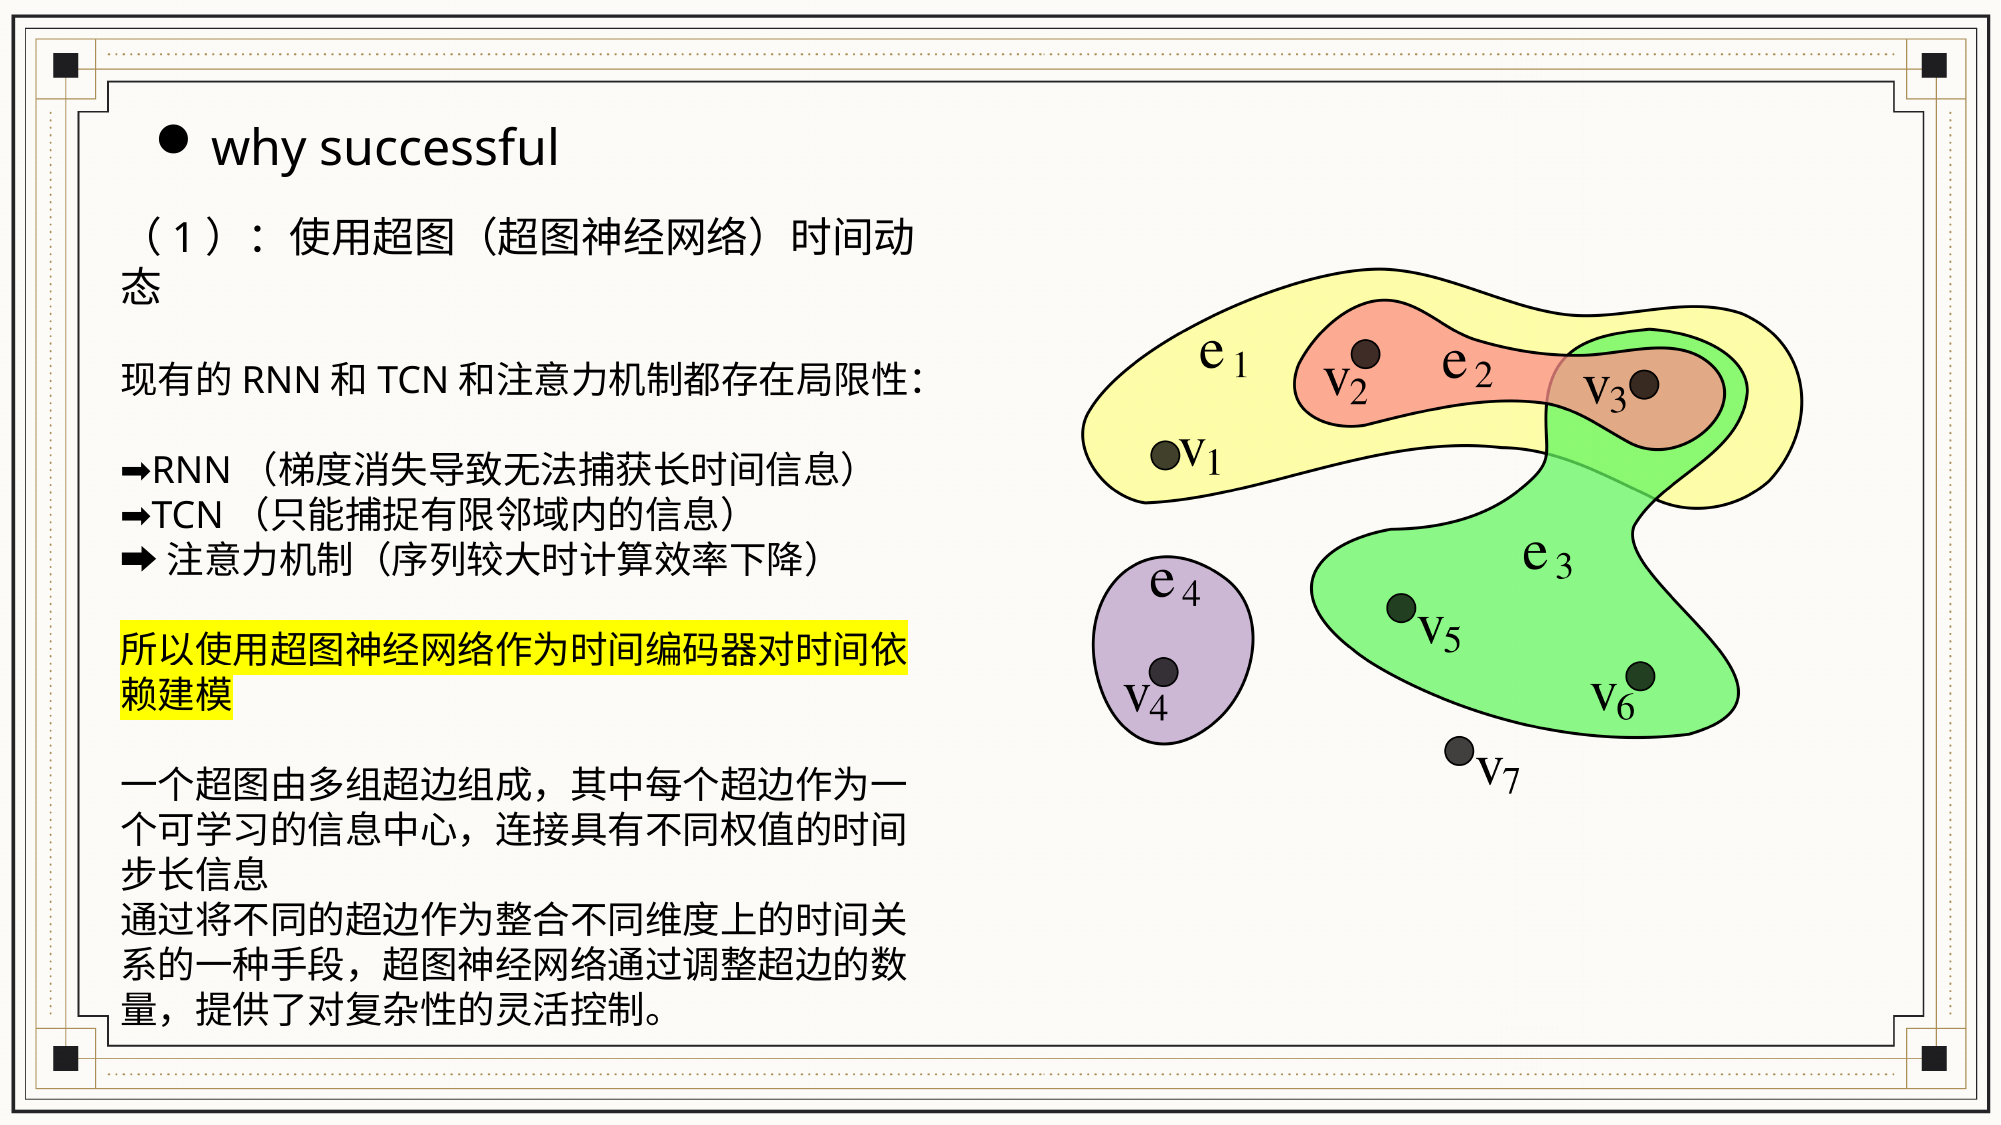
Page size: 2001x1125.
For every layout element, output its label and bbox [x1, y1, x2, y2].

text_box [0, 0, 2000, 1125]
picture [1059, 254, 1825, 807]
